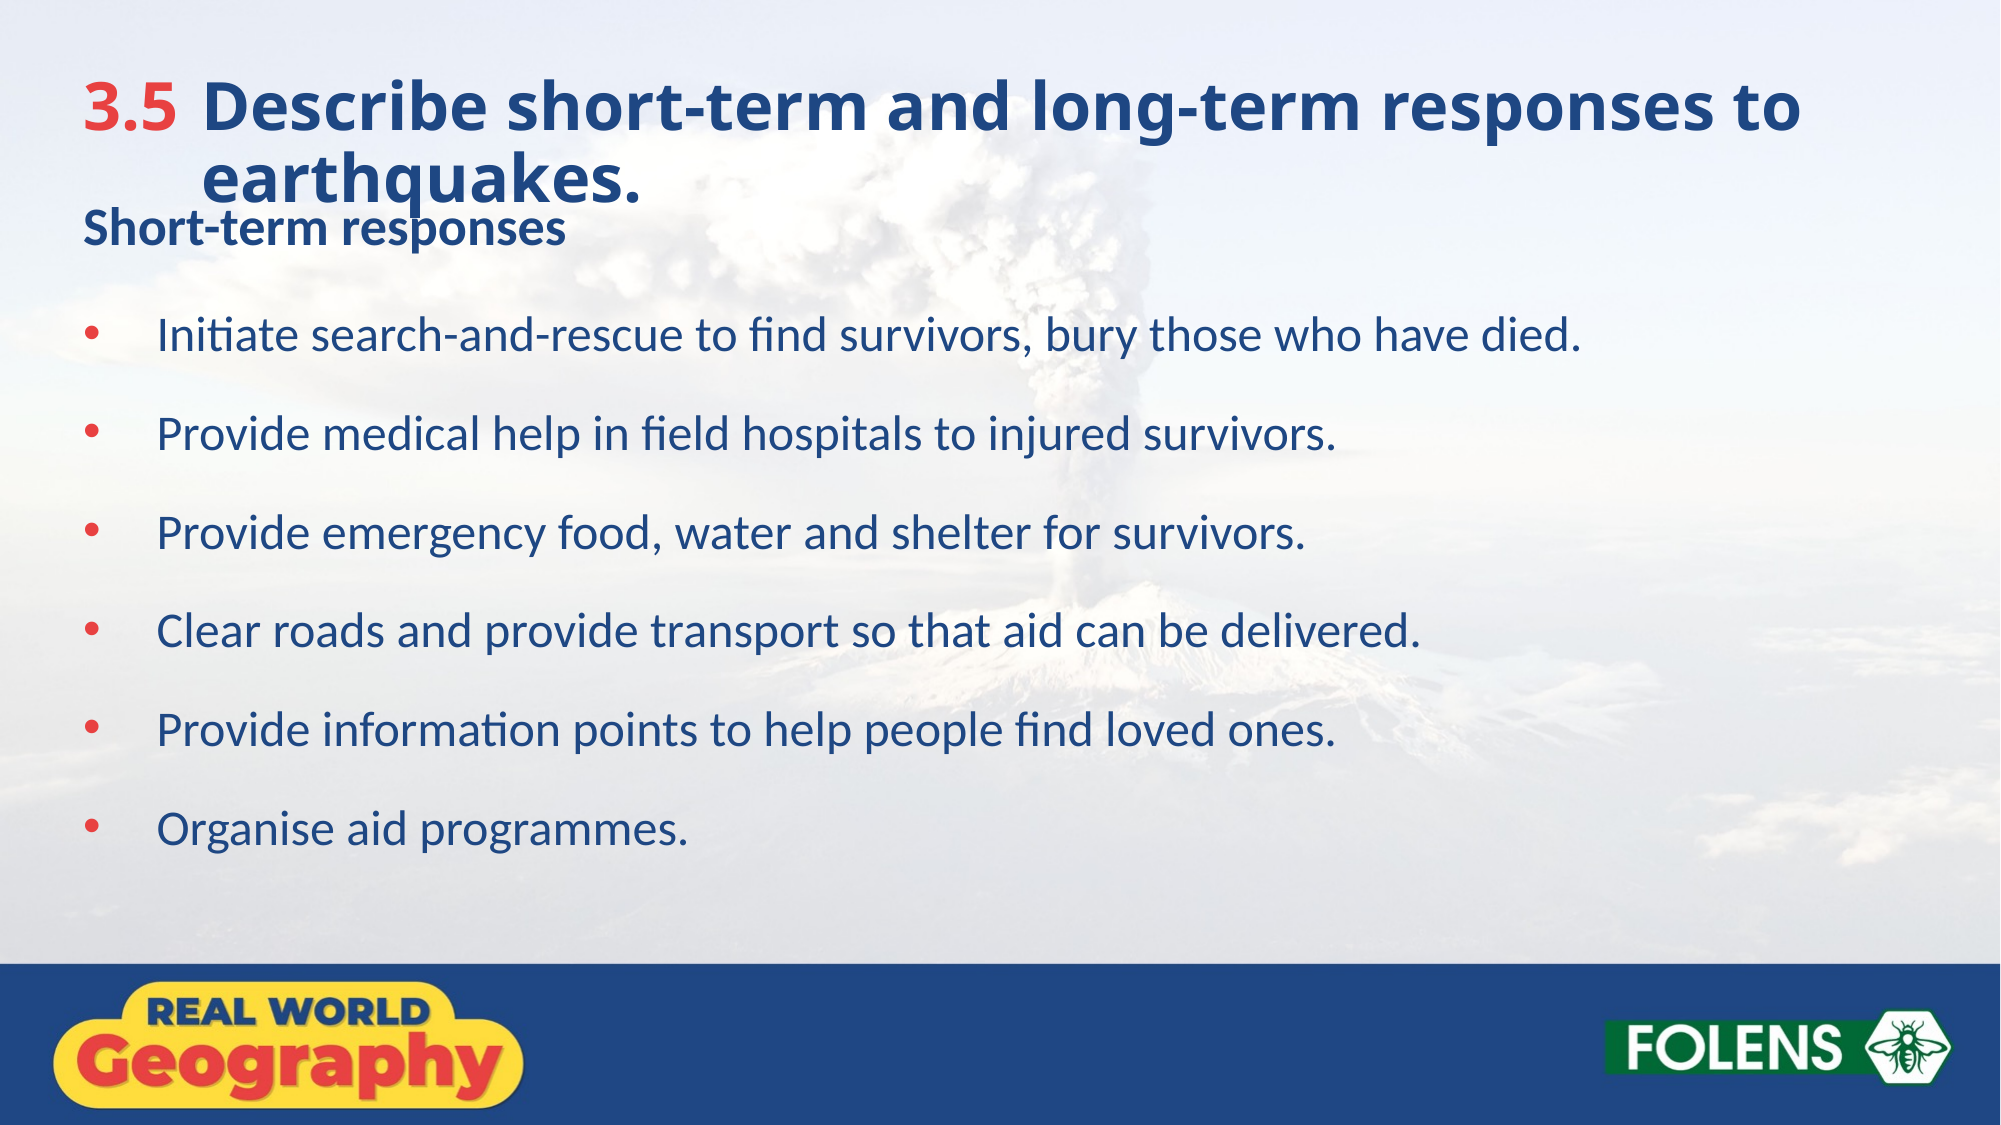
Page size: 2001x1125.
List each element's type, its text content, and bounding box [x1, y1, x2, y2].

picture [0, 0, 2001, 1125]
text_box Short-term responses [68, 190, 1794, 268]
text_box 3.5 Describe short-term and long-term responses to earthquakes. [68, 65, 2000, 177]
text_box Initiate search-and-rescue to find survivors, bury those who have died. Provide medical help in field hospitals to injured survivors. Provide emergency food, water and shelter for survivors. Clear roads and provide transport so that aid can be delivered. Provide information points to help people find loved ones. Organise aid programmes. [68, 293, 1794, 863]
